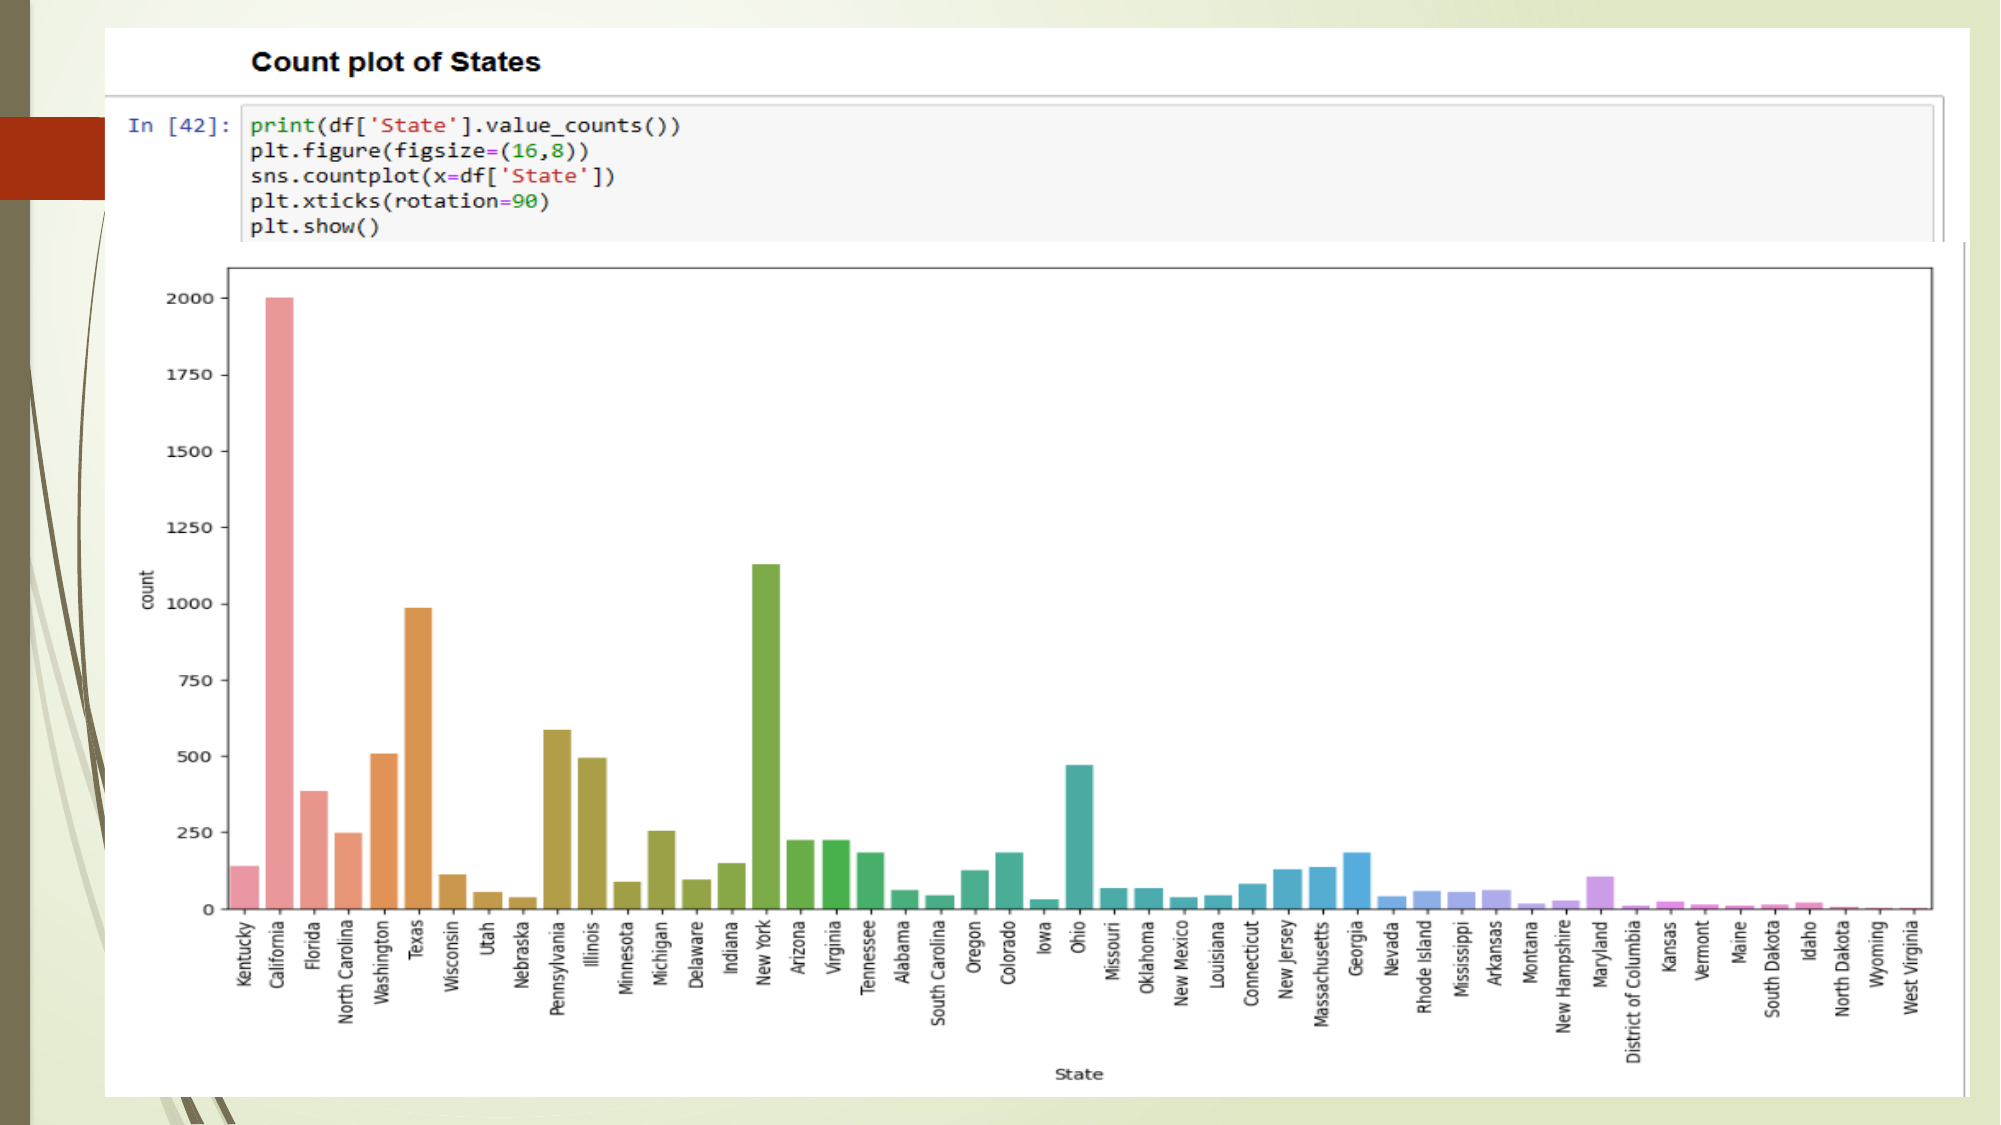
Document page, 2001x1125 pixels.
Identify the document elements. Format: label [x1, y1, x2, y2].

picture [104, 28, 1971, 1097]
